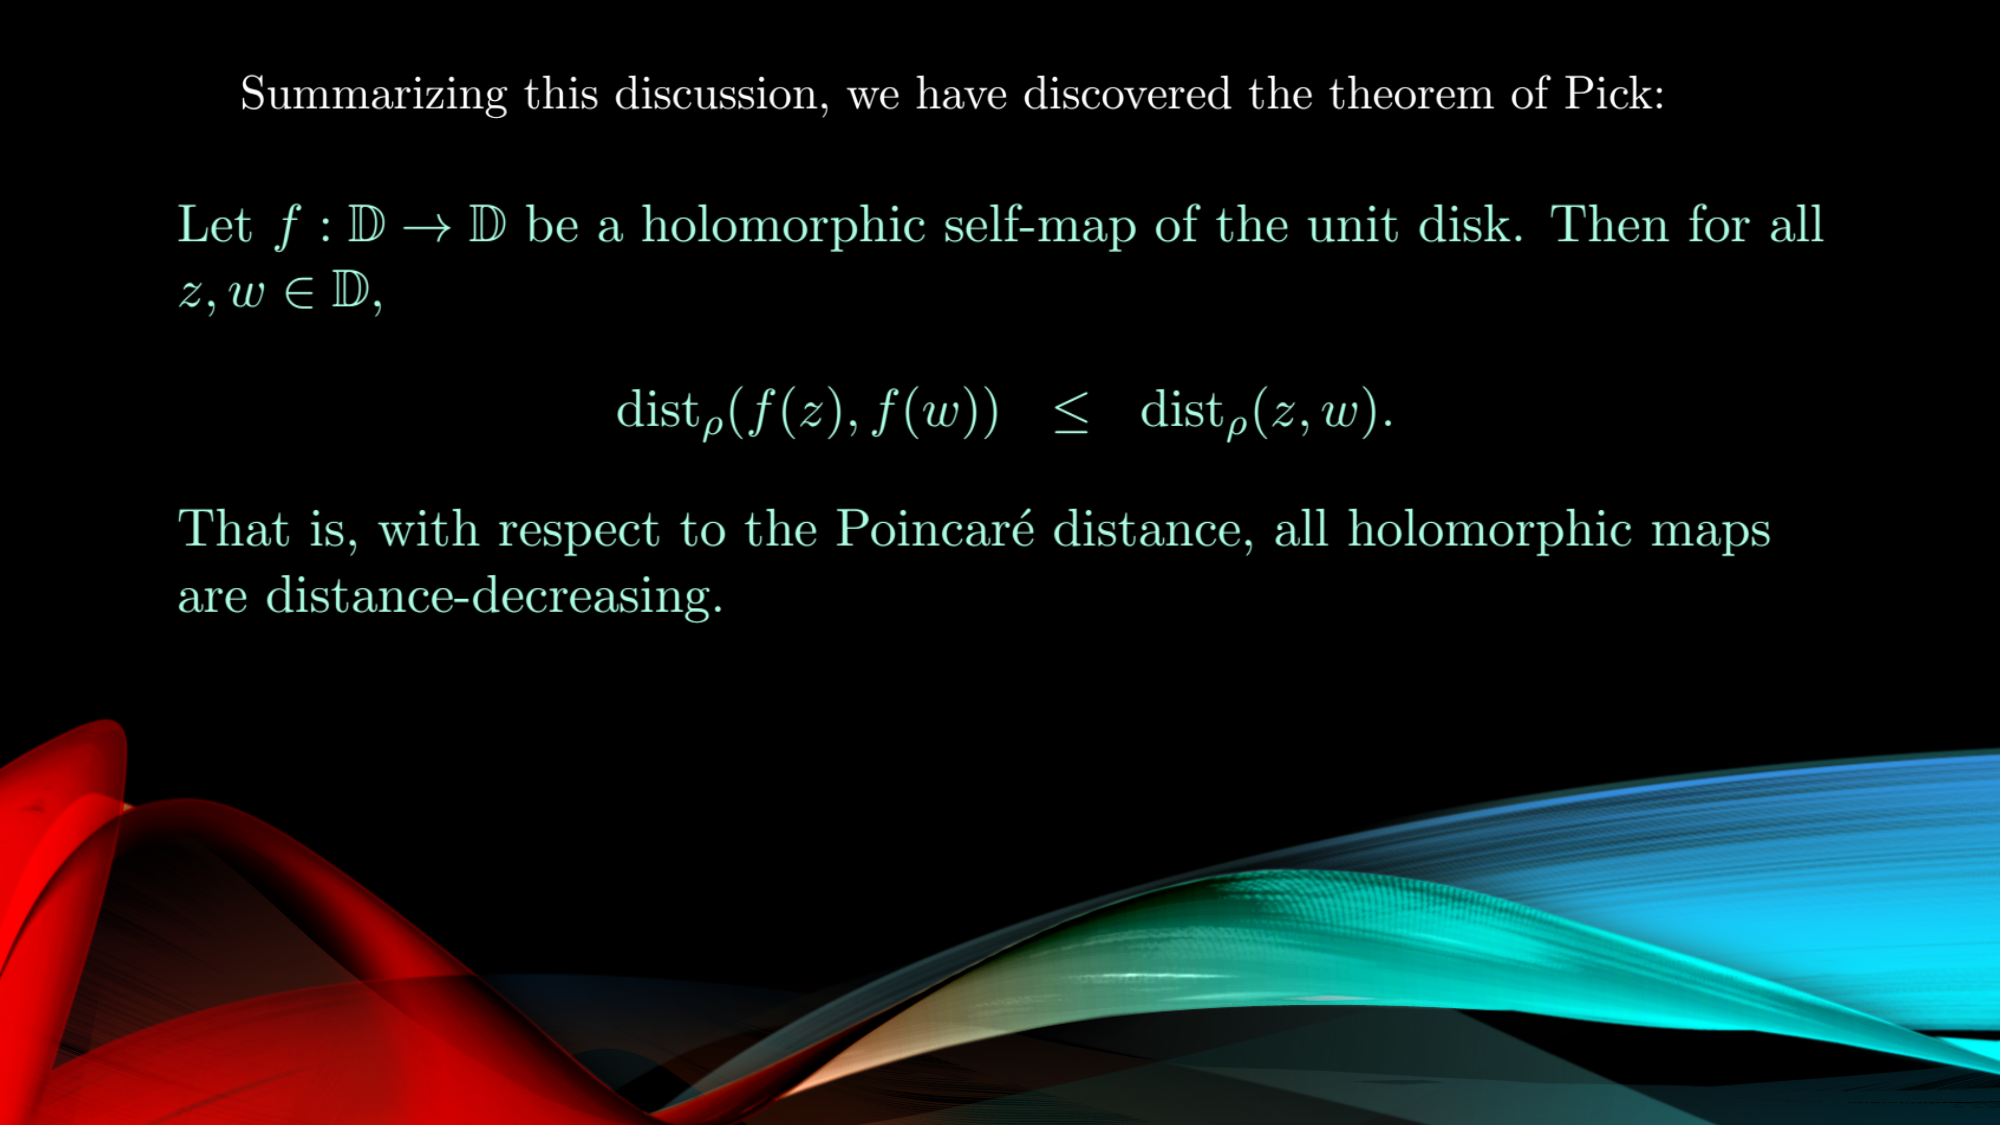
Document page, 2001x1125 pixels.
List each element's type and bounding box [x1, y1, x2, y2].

picture [0, 717, 2000, 1125]
picture [219, 43, 1689, 138]
picture [153, 175, 1847, 651]
